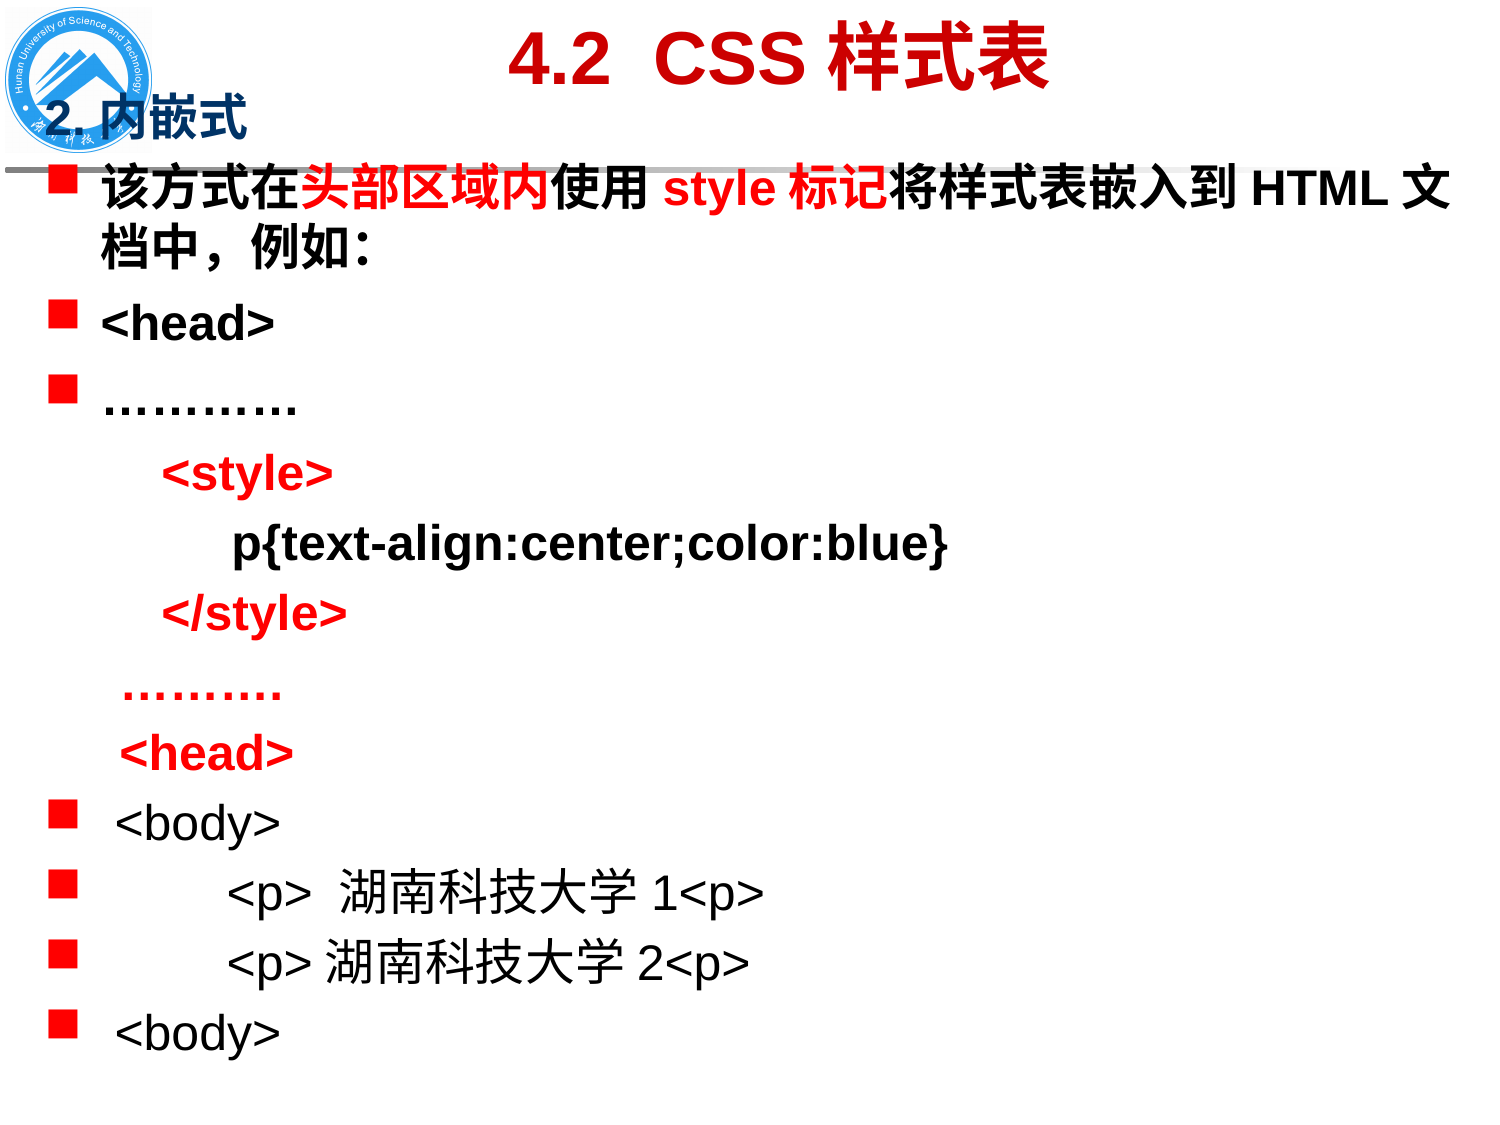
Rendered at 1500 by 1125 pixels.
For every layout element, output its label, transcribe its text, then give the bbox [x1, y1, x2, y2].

picture [5, 7, 123, 153]
title 4.2 CSS样式表 [123, 0, 1436, 77]
list 2.内嵌式 该方式在头部区域内使用style标记将样式表嵌入到HTML文档中，例如： <head> ………… <style> p{text-align:center;color:blue} </style> ………. <head> <body> <p> 湖南科技大学1<p> <p>湖南科技大学2<p> <body> [29, 77, 1471, 1125]
